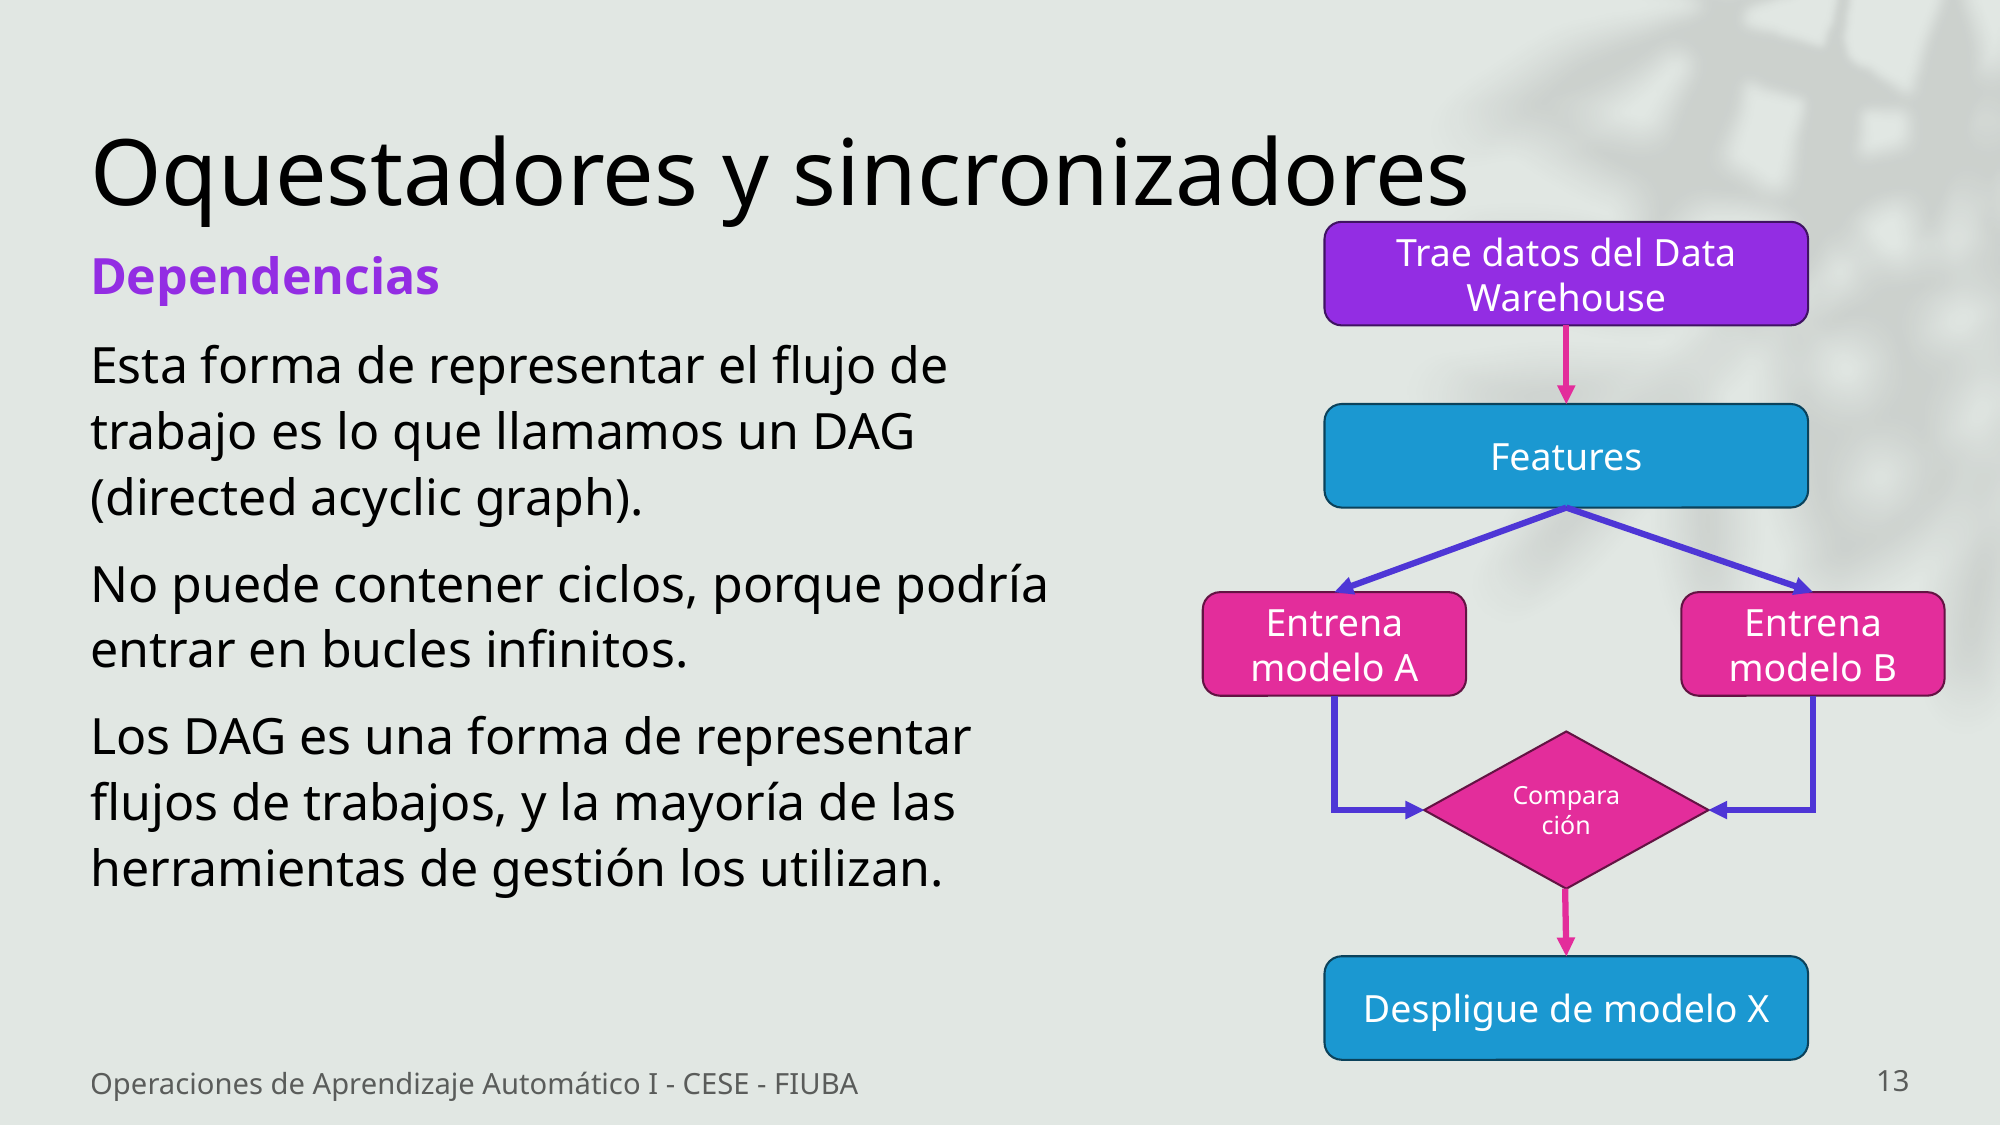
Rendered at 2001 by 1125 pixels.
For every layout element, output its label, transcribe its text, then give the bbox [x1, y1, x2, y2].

list Esta forma de representar el flujo de trabajo es lo que llamamos un DAG (directed acyclic graph). No puede contener ciclos, porque podría entrar en bucles infinitos. Los DAG es una forma de representar flujos de trabajos, y la mayoría de las herramientas de gestión los utilizan. [75, 319, 1116, 1009]
title Oquestadores y sincronizadores [75, 60, 1863, 278]
text_box Entrena modelo A [1201, 591, 1468, 697]
slide_number 13 [1474, 1052, 1925, 1113]
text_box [1322, 708, 1437, 798]
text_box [1703, 700, 1818, 806]
text_box Comparación [1423, 730, 1709, 889]
text_box Features [1323, 402, 1810, 507]
footer Operaciones de Aprendizaje Automático I - CESE - FIUBA [75, 1052, 976, 1113]
text_box Trae datos del Data Warehouse [1323, 220, 1810, 327]
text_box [1334, 507, 1566, 593]
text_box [1566, 507, 1813, 593]
text_box Entrena modelo B [1680, 591, 1946, 697]
text_box Despligue de modelo X [1323, 955, 1810, 1061]
text_box Dependencias [75, 237, 1076, 313]
